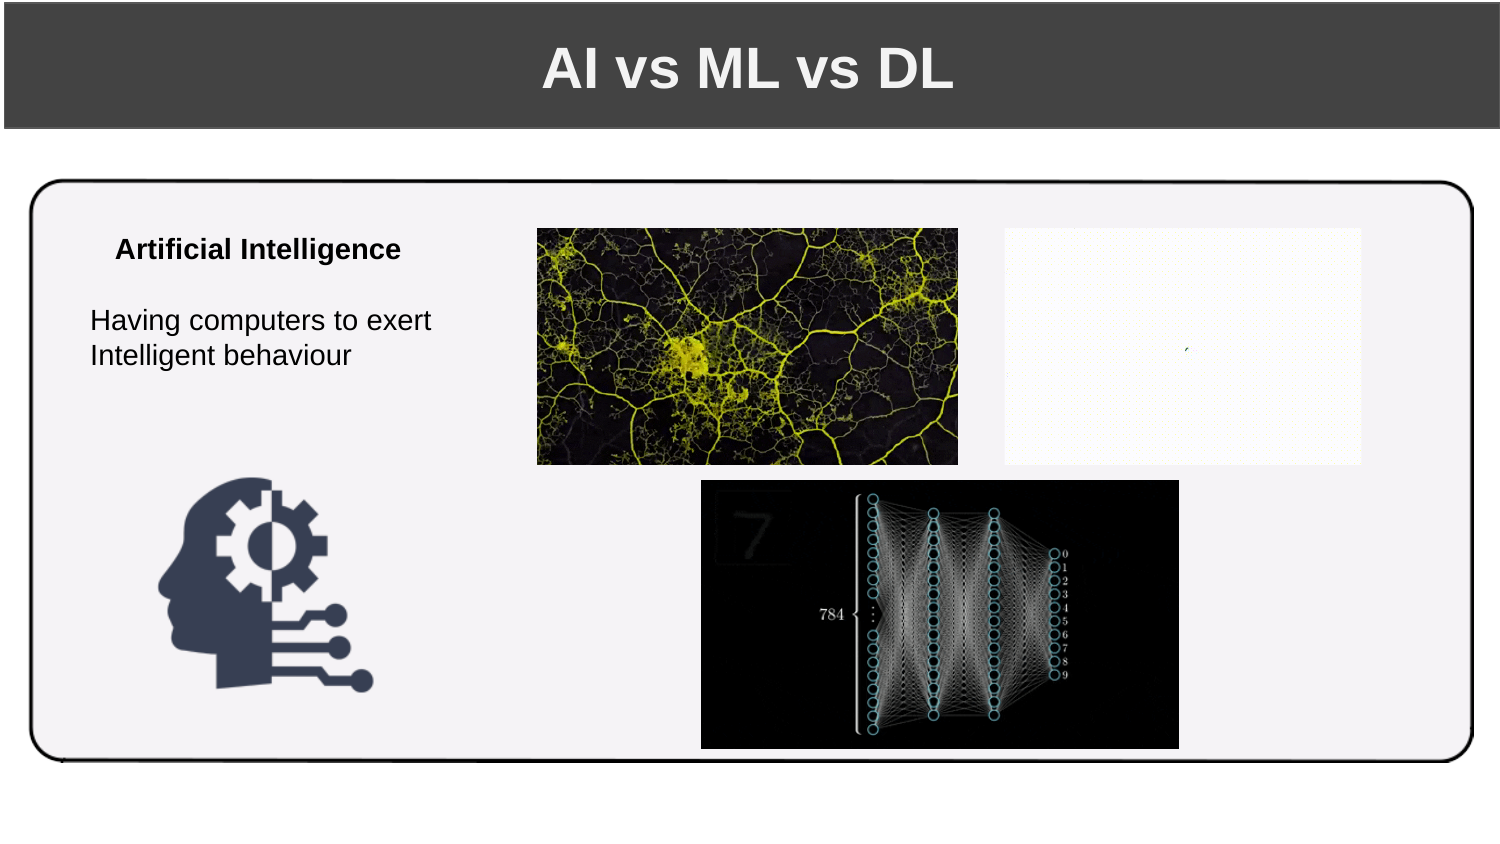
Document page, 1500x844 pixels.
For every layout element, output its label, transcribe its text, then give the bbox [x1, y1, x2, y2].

picture [23, 177, 1474, 764]
text_box [4, 3, 1500, 129]
text_box AI vs ML vs DL [4, 15, 1493, 116]
